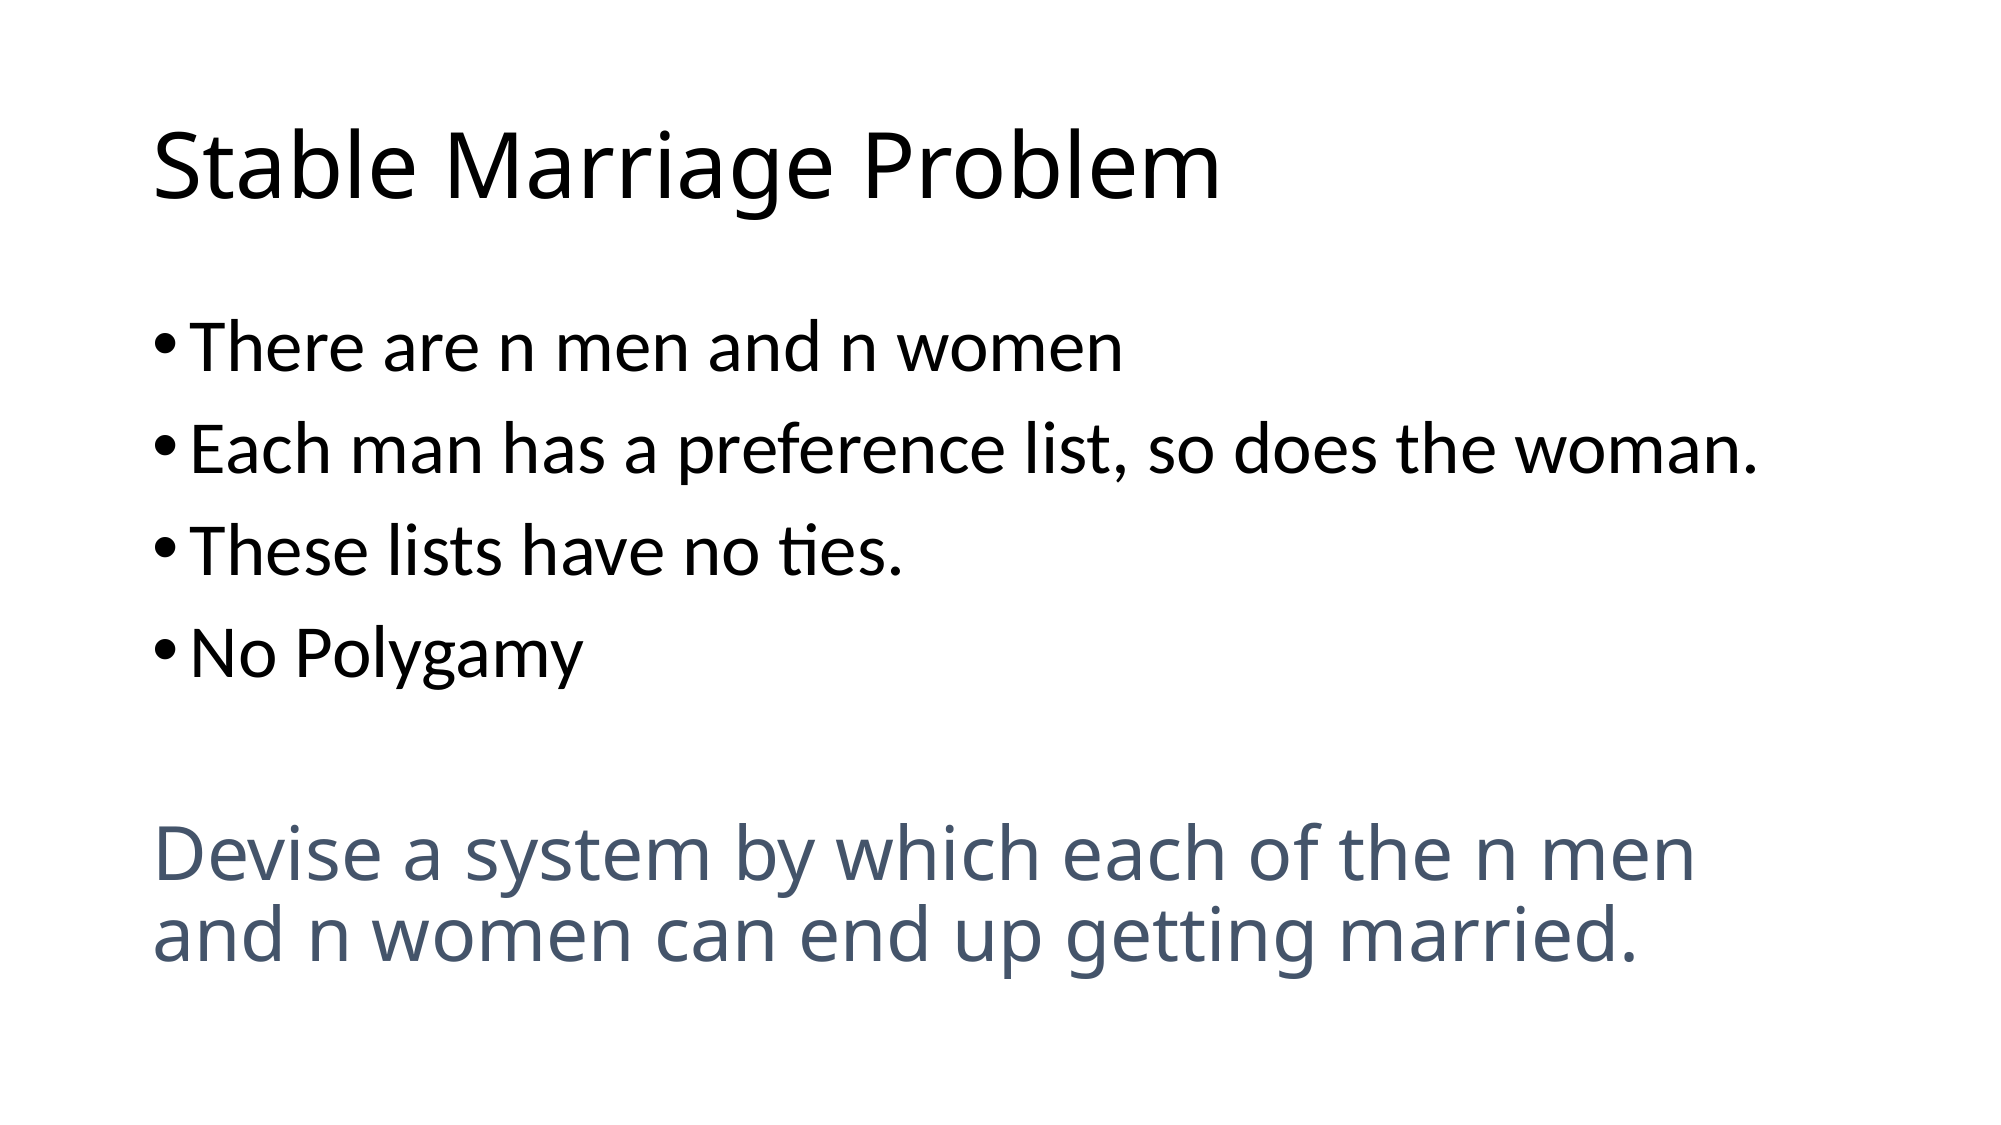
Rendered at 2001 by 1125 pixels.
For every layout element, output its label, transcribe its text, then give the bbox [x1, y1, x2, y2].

title Stable Marriage Problem [137, 59, 1863, 278]
list There are n men and n women Each man has a preference list, so does the woman. These lists have no ties. No Polygamy Devise a system by which each of the n men and n women can end up getting married. [137, 299, 1863, 1014]
